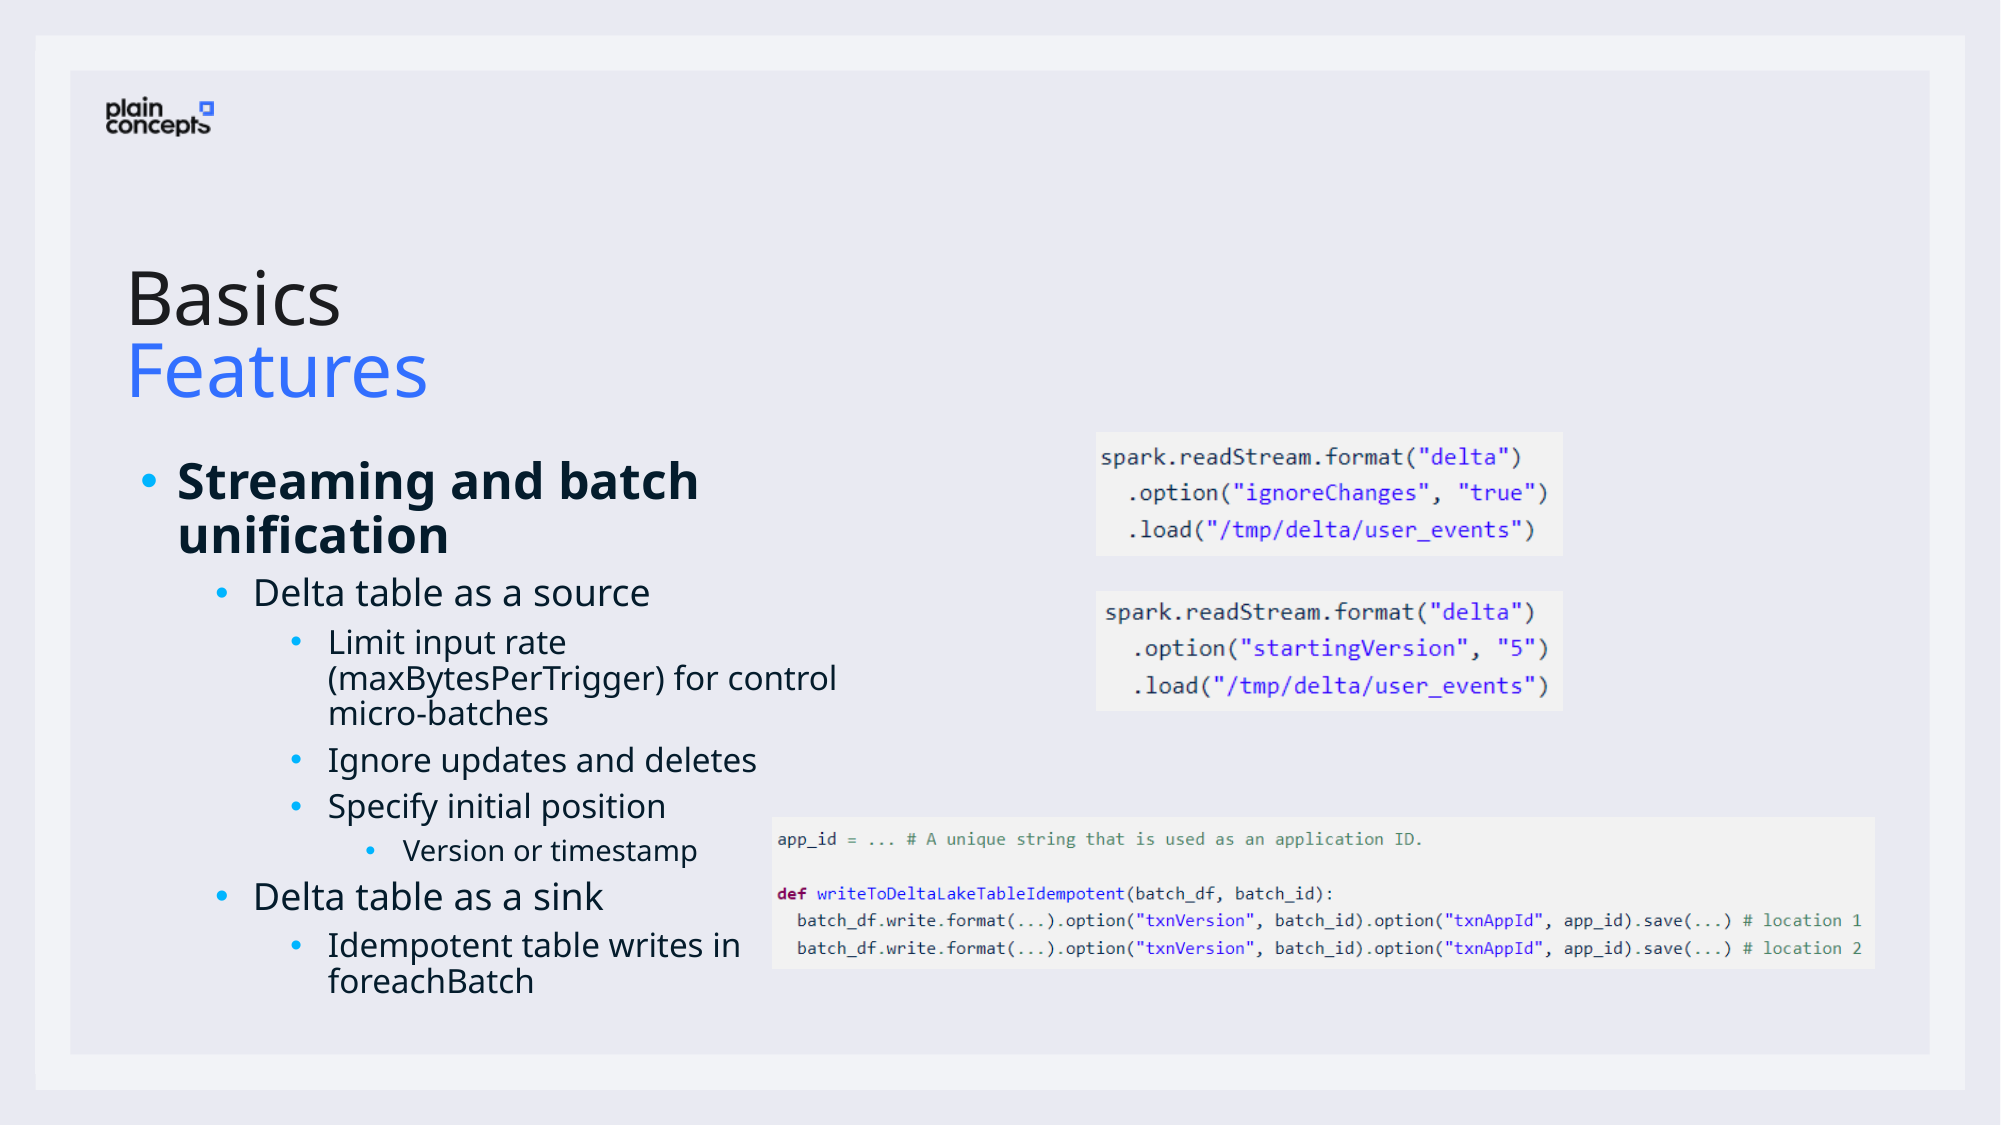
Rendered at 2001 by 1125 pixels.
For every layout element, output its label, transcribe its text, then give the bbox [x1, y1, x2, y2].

picture [1096, 432, 1563, 556]
picture [771, 817, 1875, 970]
picture [1096, 591, 1563, 711]
text_box Streaming and batch unification Delta table as a source Limit input rate (maxBytesPerTrigger) for control micro-batches Ignore updates and deletes Specify initial position Version or timestamp Delta table as a sink Idempotent table writes in foreachBatch [125, 448, 868, 1004]
title Basics Features [125, 231, 885, 449]
